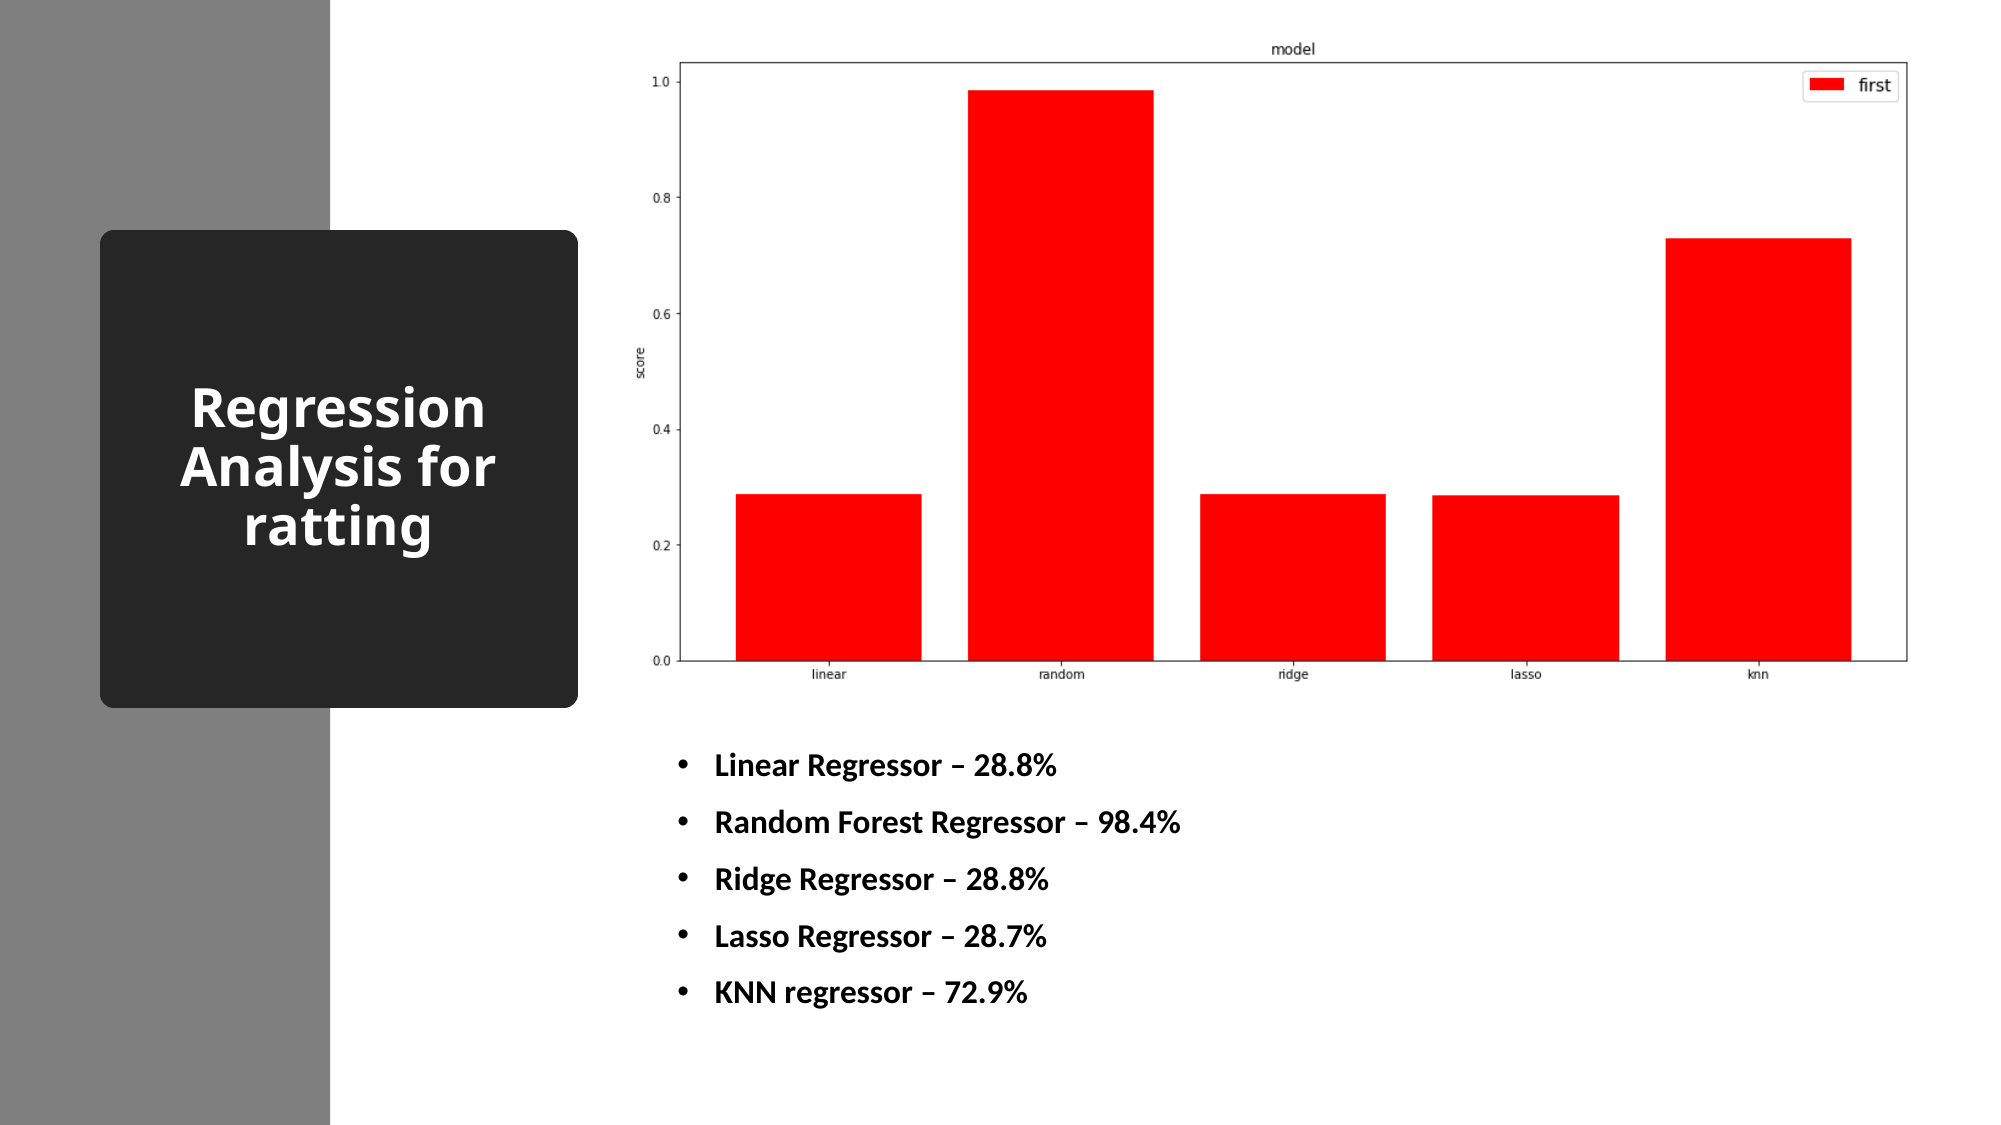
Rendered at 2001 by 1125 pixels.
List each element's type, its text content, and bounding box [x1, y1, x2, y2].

picture [626, 34, 1915, 690]
title Regression Analysis for ratting [113, 243, 564, 694]
text_box [0, 0, 331, 1125]
list Linear Regressor – 28.8% Random Forest Regressor – 98.4% Ridge Regressor – 28.8% Lasso Regressor – 28.7% KNN regressor – 72.9% [662, 740, 1842, 1014]
